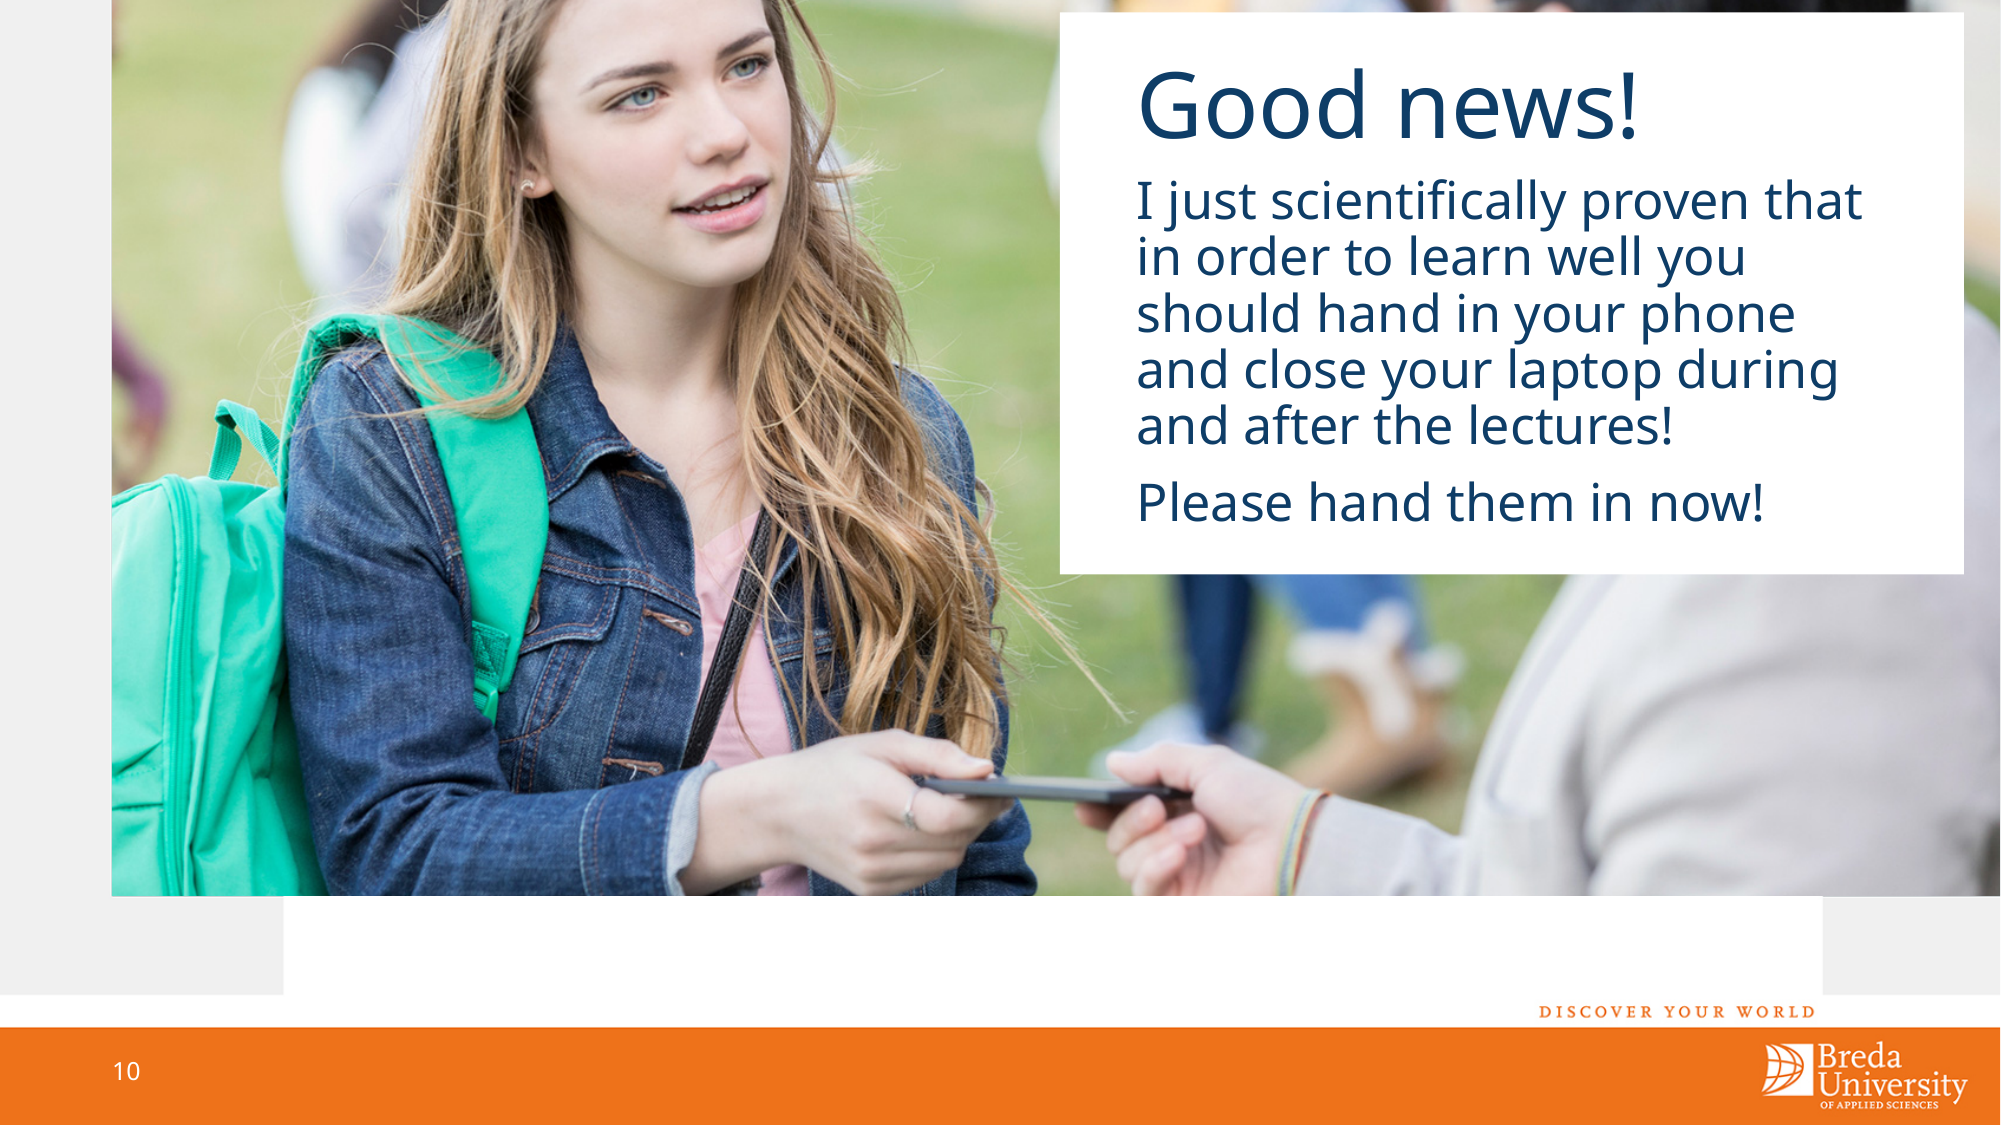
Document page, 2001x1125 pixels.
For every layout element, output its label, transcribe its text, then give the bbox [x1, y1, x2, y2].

picture [0, 0, 2001, 1125]
slide_number 10 [97, 1042, 198, 1103]
